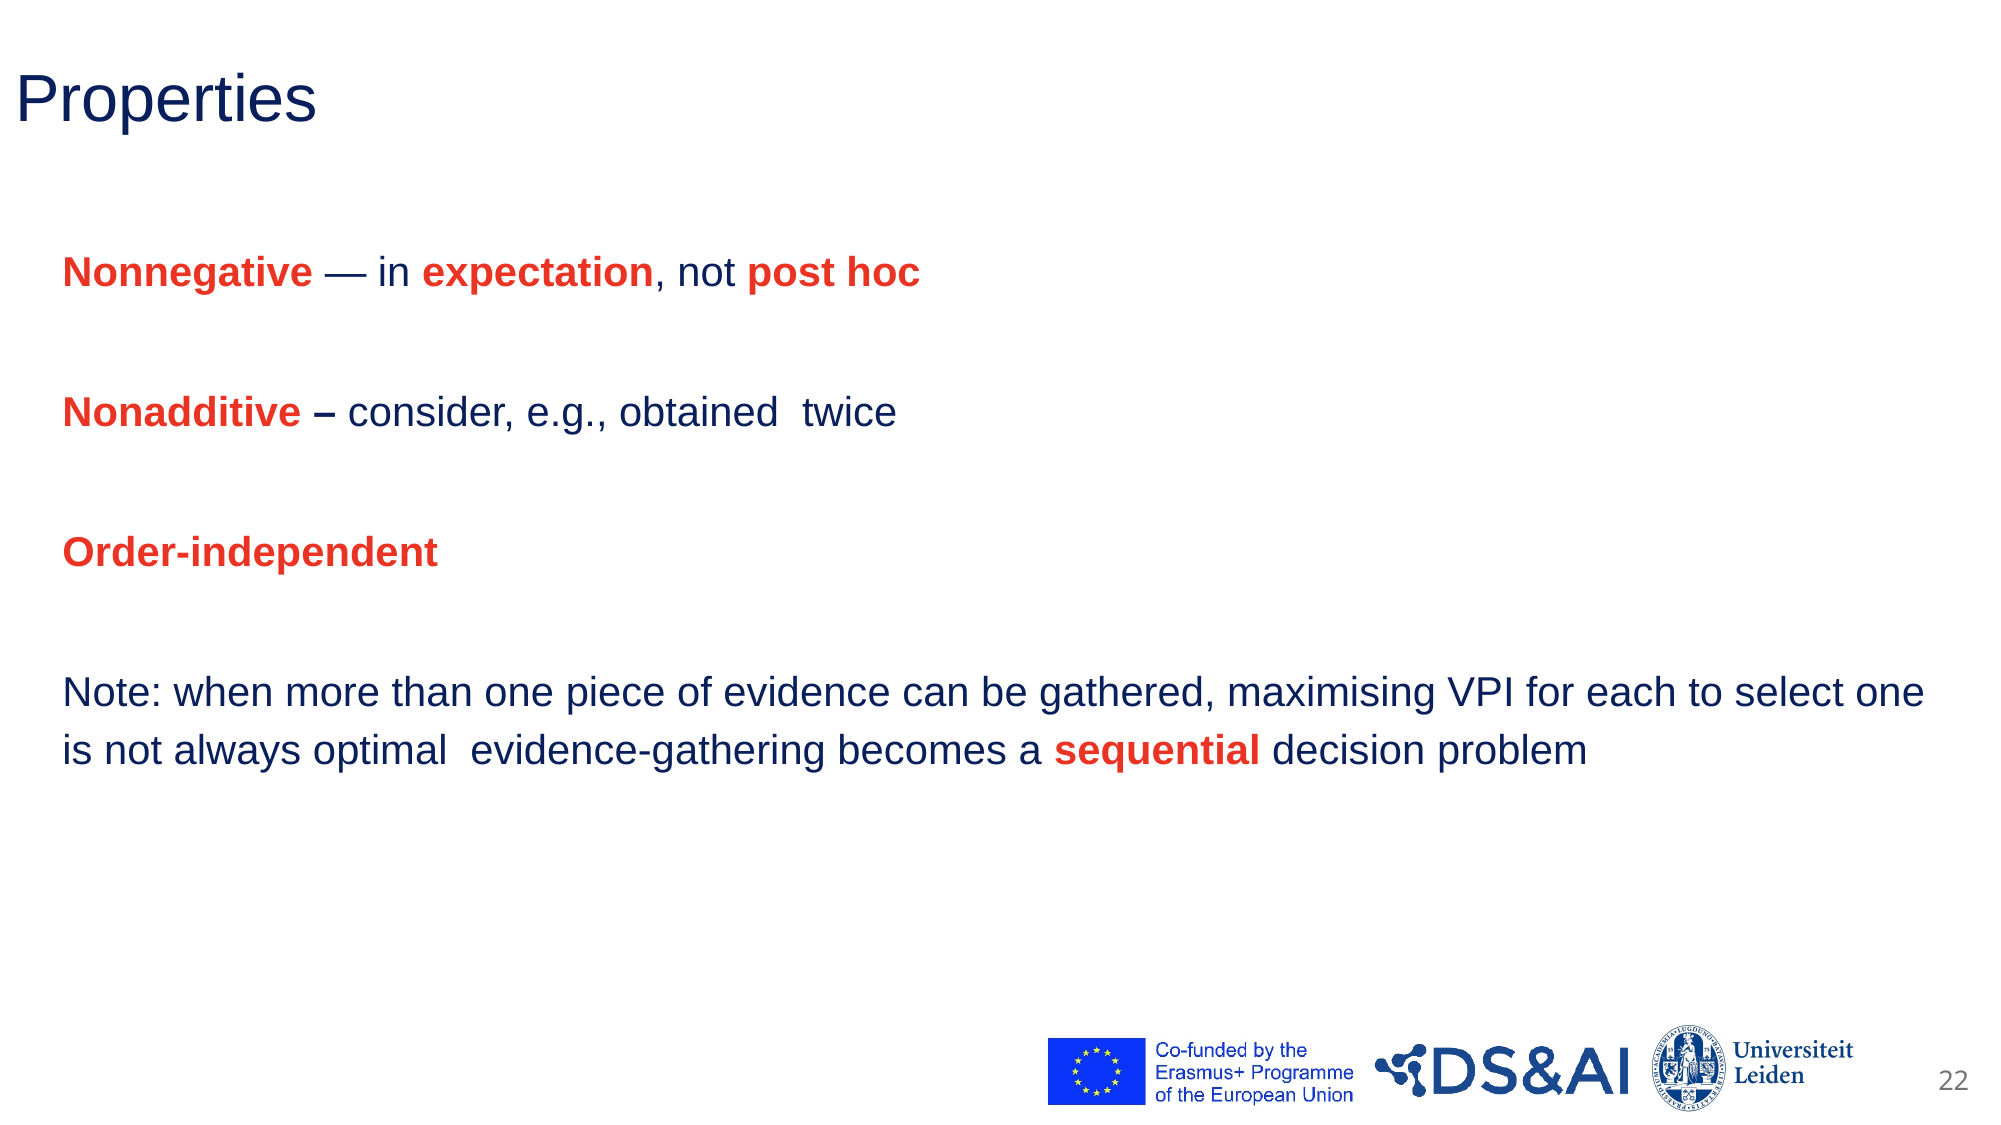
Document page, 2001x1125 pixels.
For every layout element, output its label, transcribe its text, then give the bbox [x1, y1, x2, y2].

slide_number 22 [1921, 1049, 1985, 1115]
picture [1031, 980, 1857, 1125]
title Properties [0, 10, 2000, 180]
